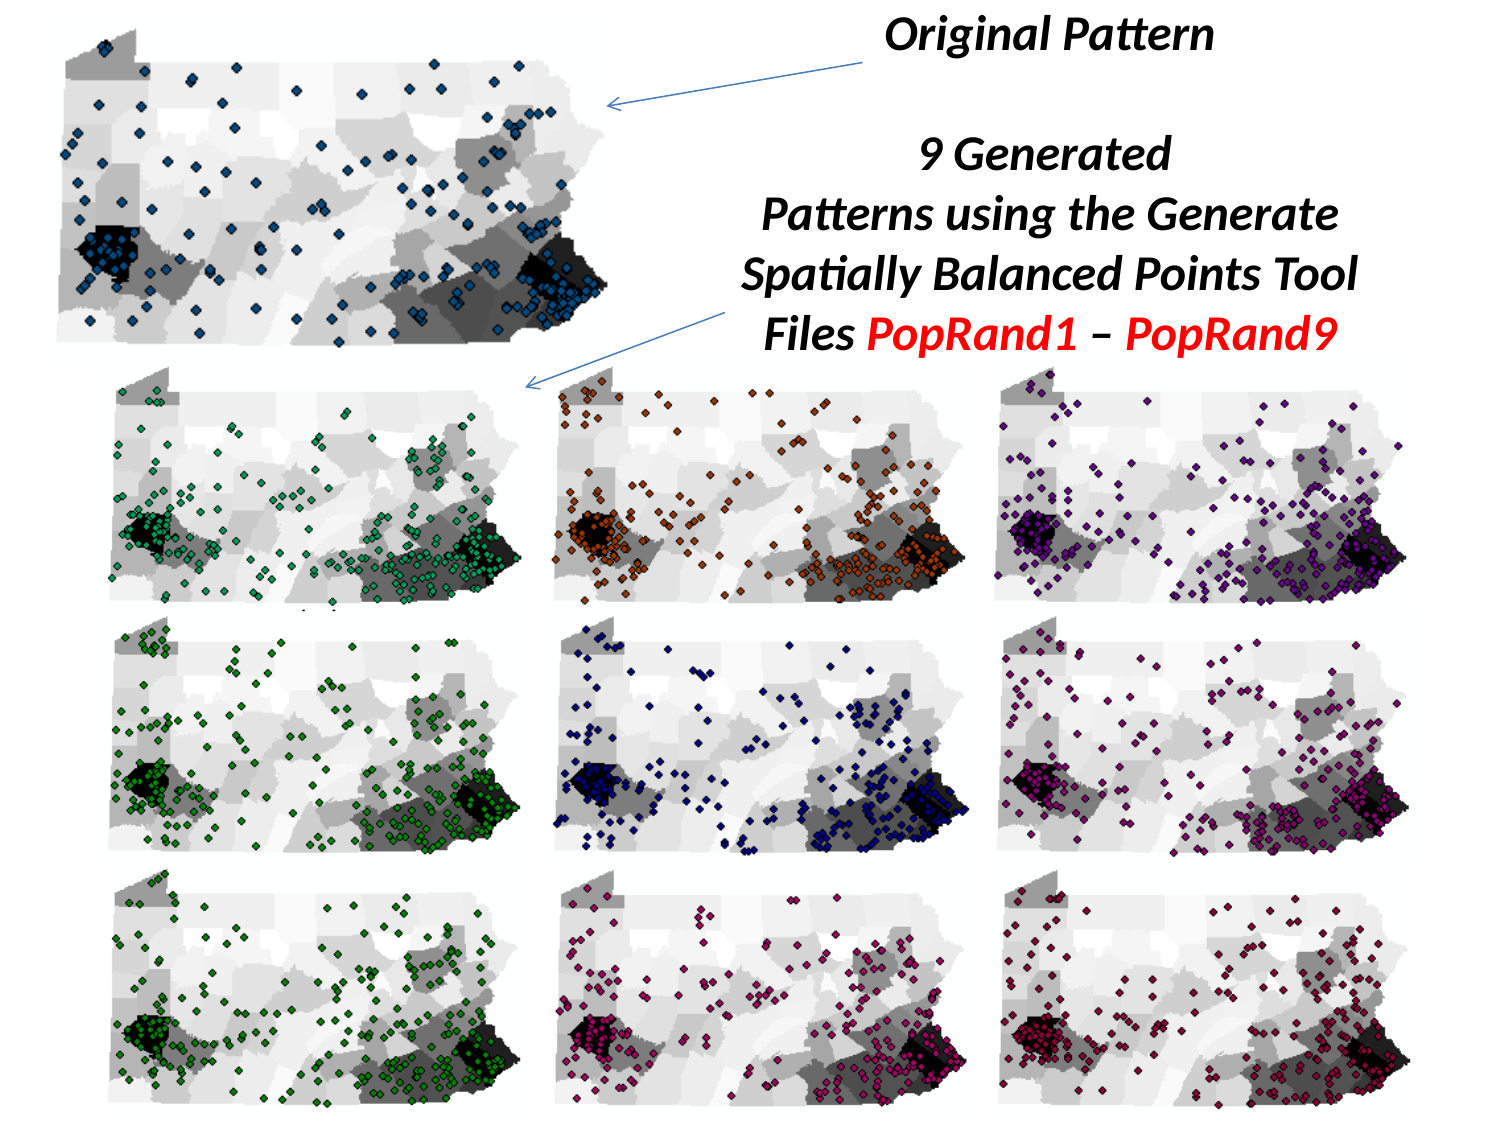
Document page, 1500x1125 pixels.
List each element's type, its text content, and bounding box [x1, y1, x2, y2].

picture [49, 24, 613, 362]
title Original Pattern 9 Generated Patterns using the Generate Spatially Balanced Points Tool Files PopRand1 – PopRand9 [662, 0, 1438, 362]
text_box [524, 312, 726, 388]
picture [99, 363, 1438, 1125]
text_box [605, 62, 863, 107]
